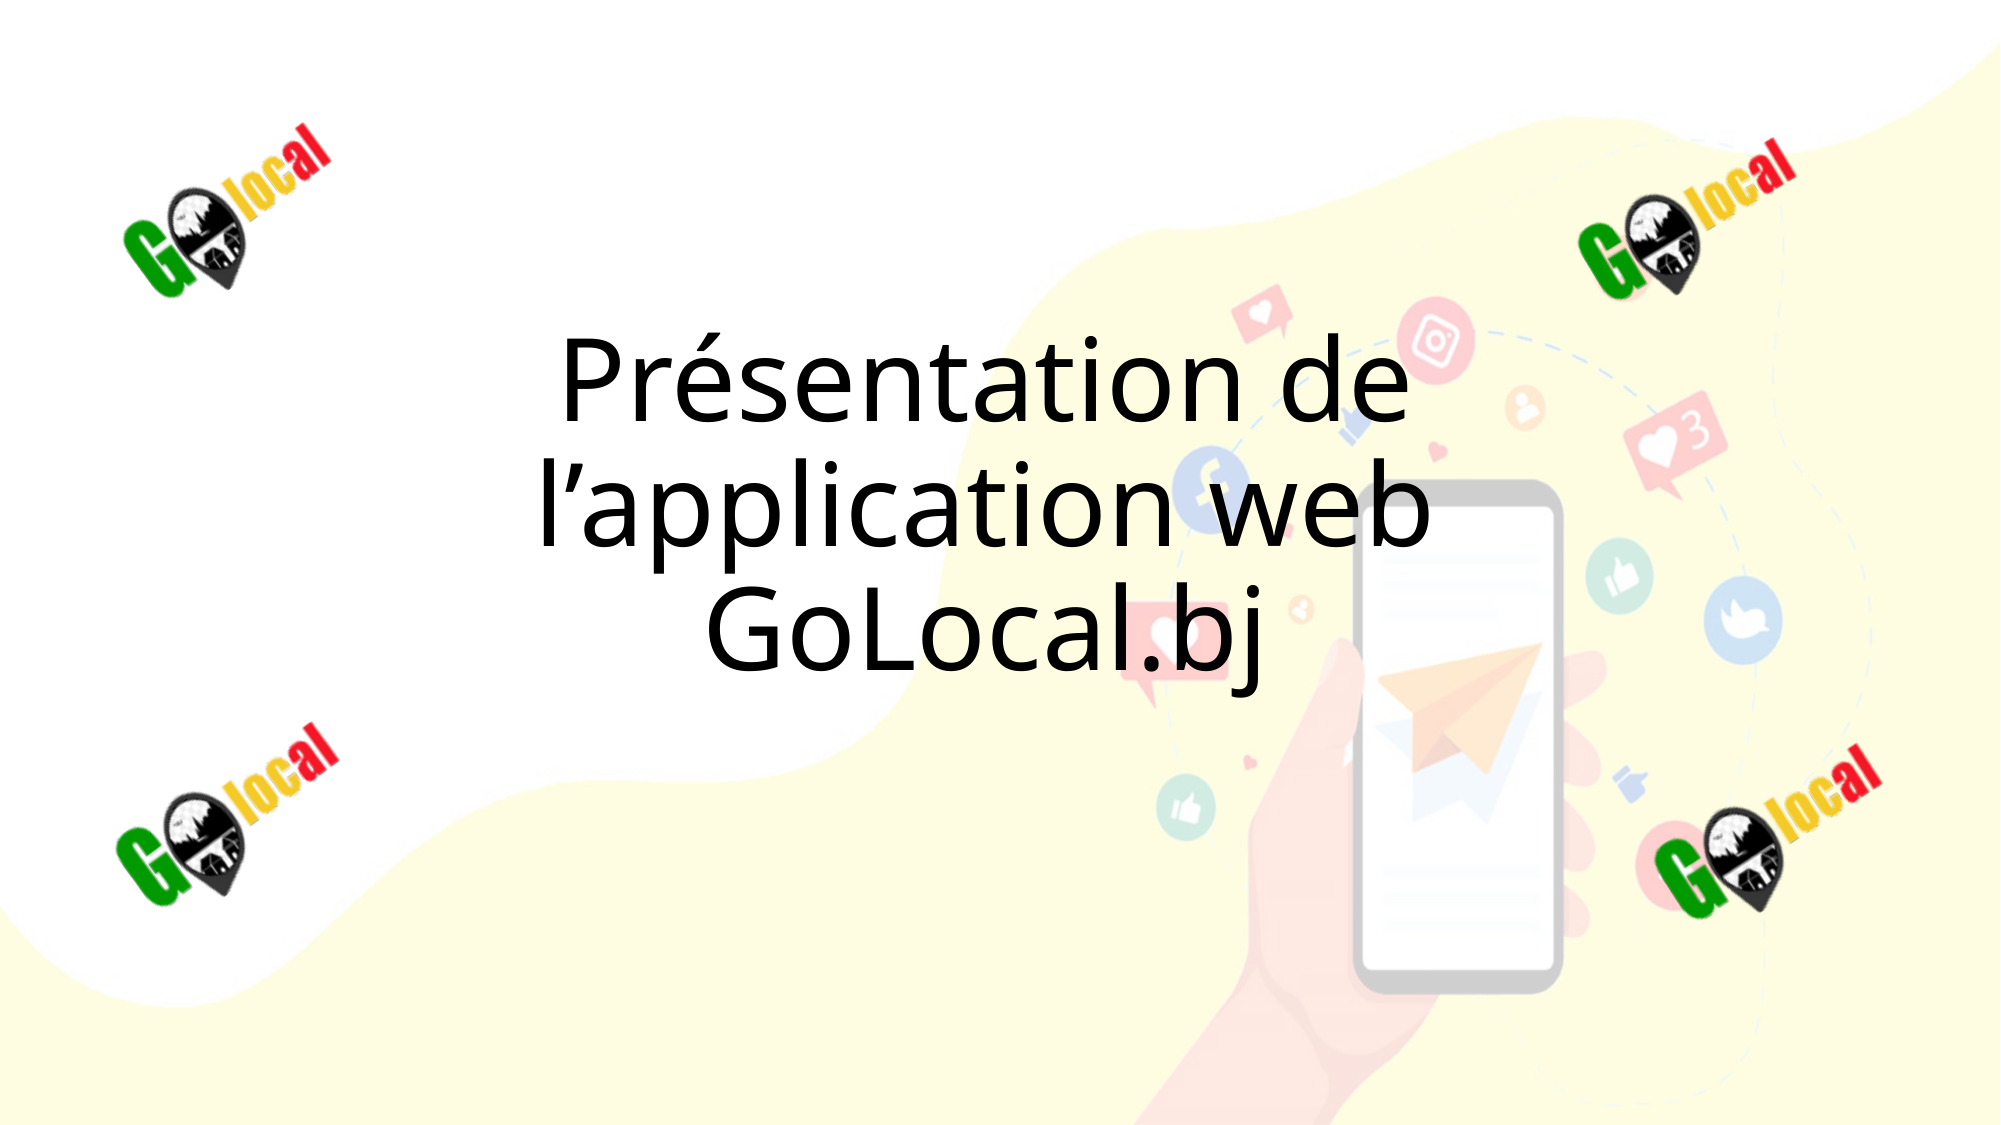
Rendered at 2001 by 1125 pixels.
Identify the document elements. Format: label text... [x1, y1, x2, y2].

picture [1570, 121, 1818, 327]
picture [107, 705, 365, 935]
picture [115, 106, 357, 326]
picture [1646, 726, 1906, 948]
title Présentation de l’application web GoLocal.bj [235, 311, 1736, 704]
